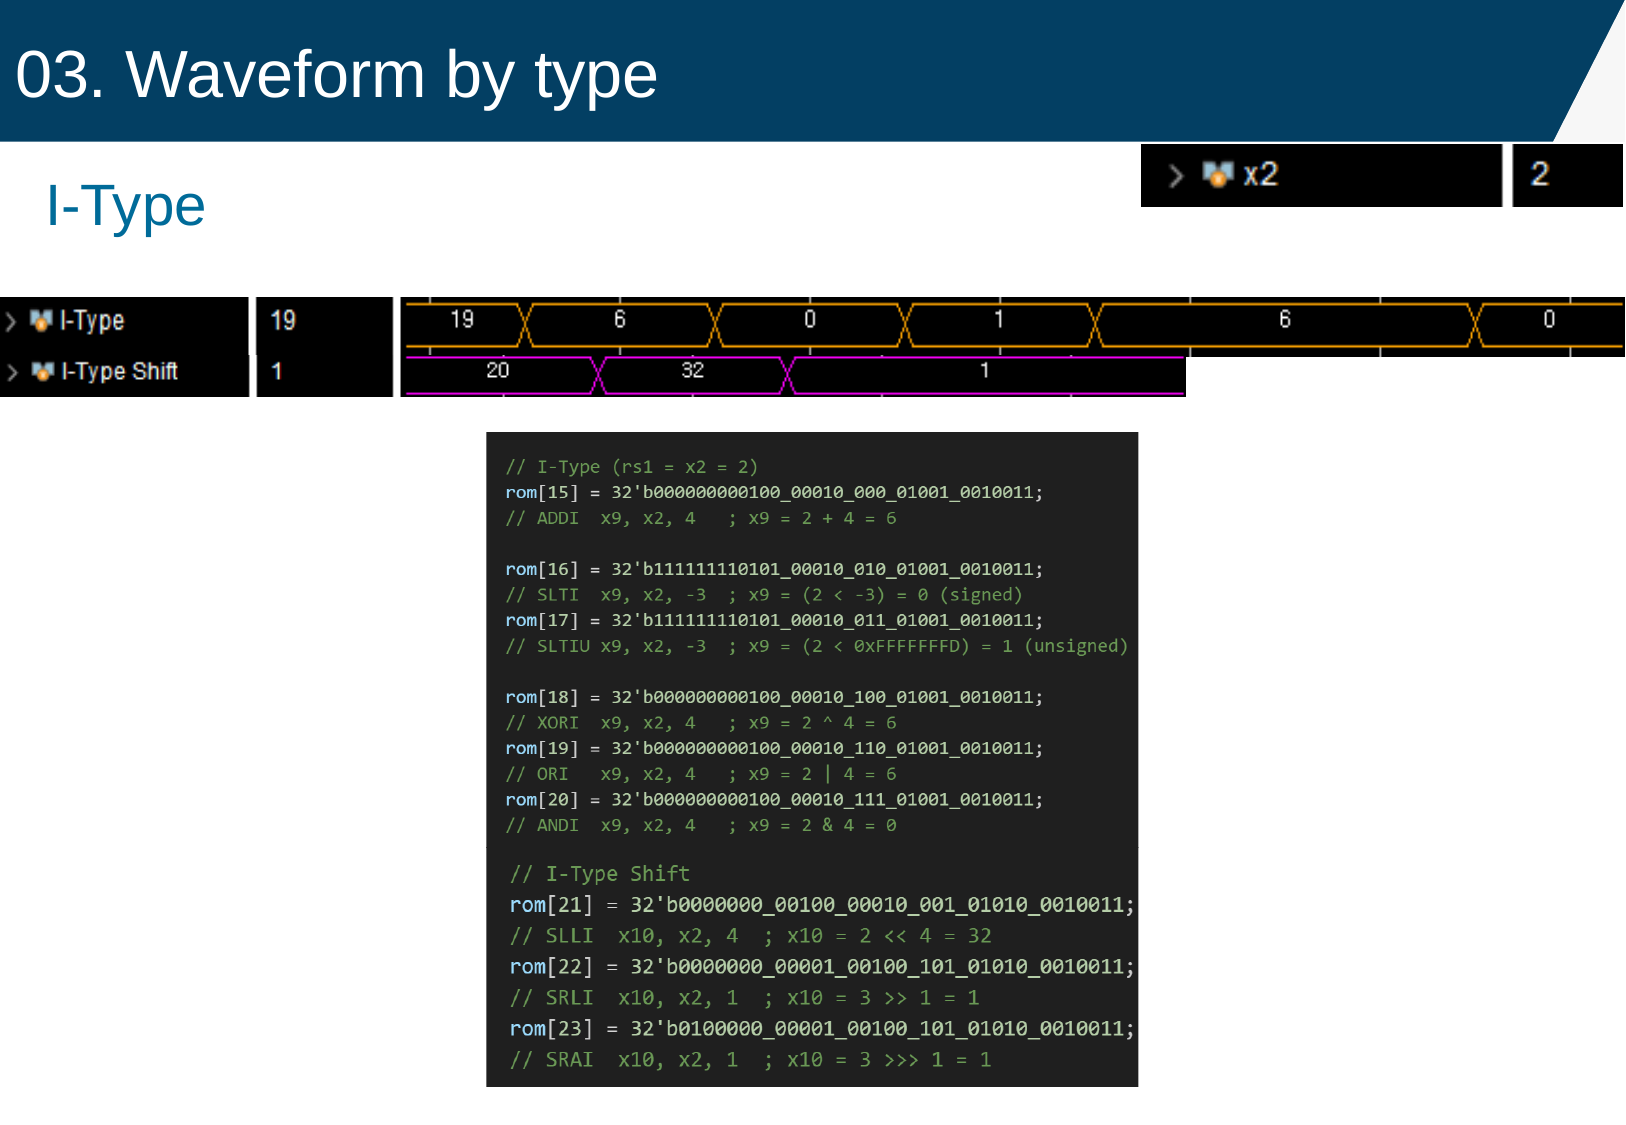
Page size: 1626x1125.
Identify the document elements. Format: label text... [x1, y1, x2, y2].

text_box I-Type [29, 159, 432, 245]
picture [0, 297, 1625, 398]
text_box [486, 432, 1139, 1087]
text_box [0, 0, 1625, 142]
picture [1140, 143, 1623, 207]
